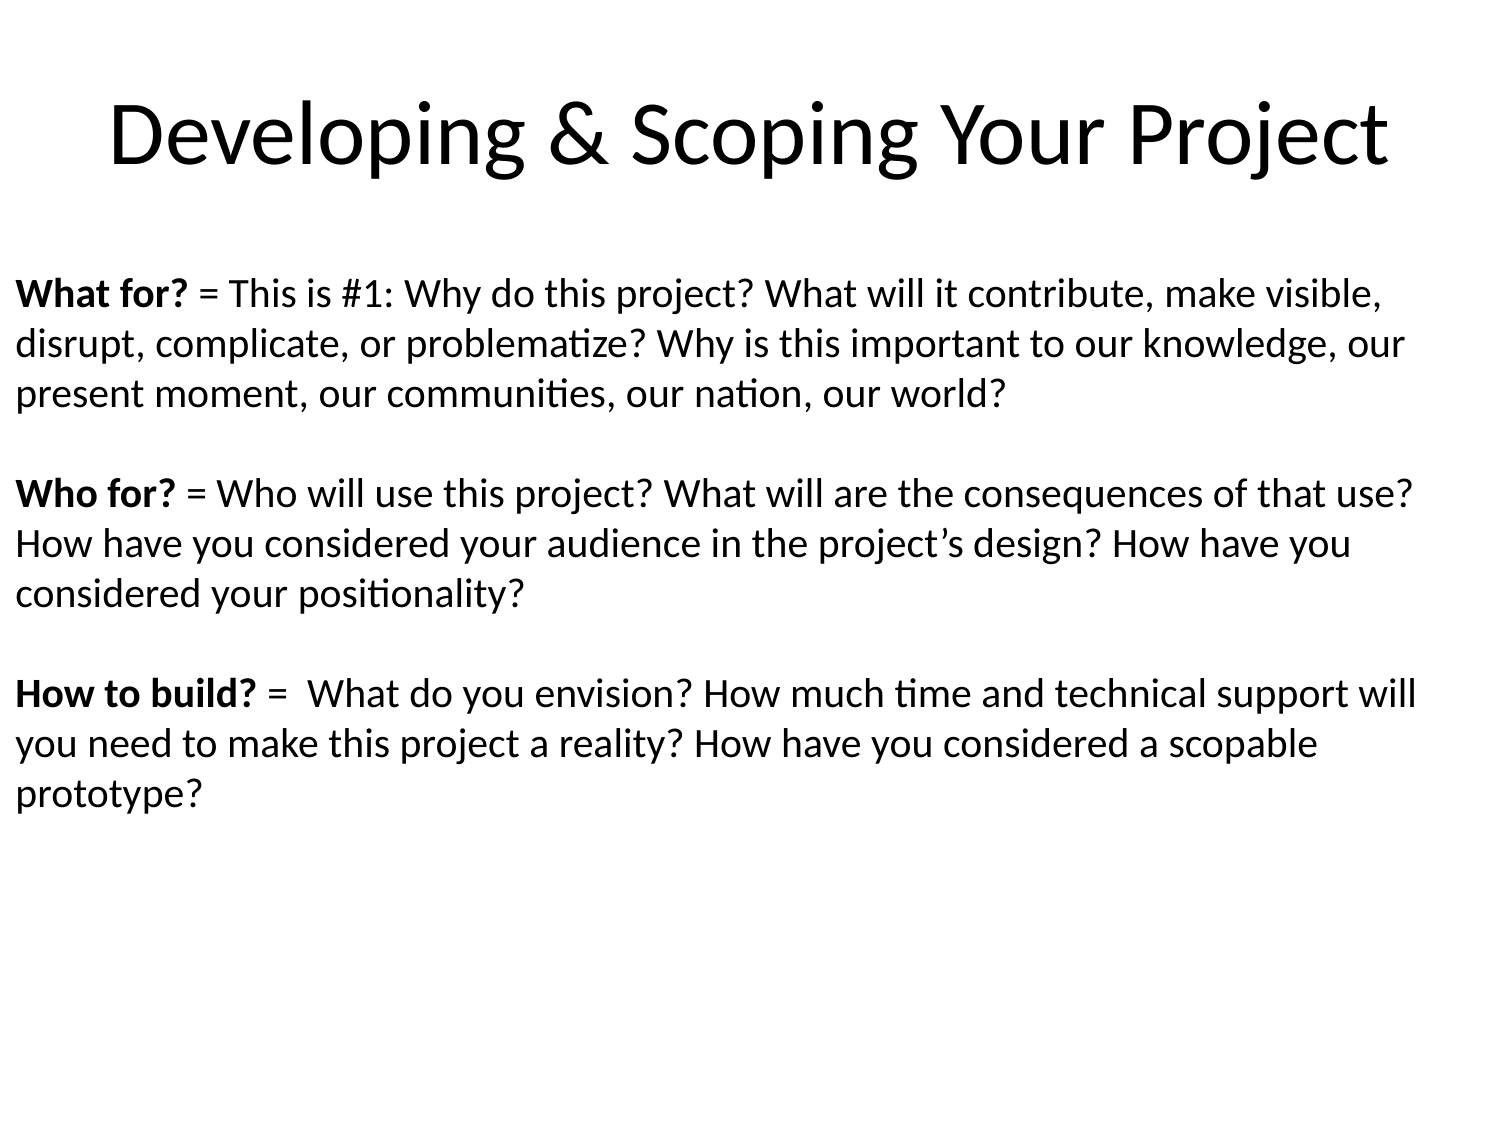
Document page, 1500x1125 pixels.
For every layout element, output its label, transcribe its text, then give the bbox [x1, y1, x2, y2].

text_box What for? = This is #1: Why do this project? What will it contribute, make visible, disrupt, complicate, or problematize? Why is this important to our knowledge, our present moment, our communities, our nation, our world? Who for? = Who will use this project? What will are the consequences of that use? How have you considered your audience in the project’s design? How have you considered your positionality? How to build? = What do you envision? How much time and technical support will you need to make this project a reality? How have you considered a scopable prototype? [0, 258, 1500, 443]
text_box Developing & Scoping Your Project [0, 65, 1500, 127]
